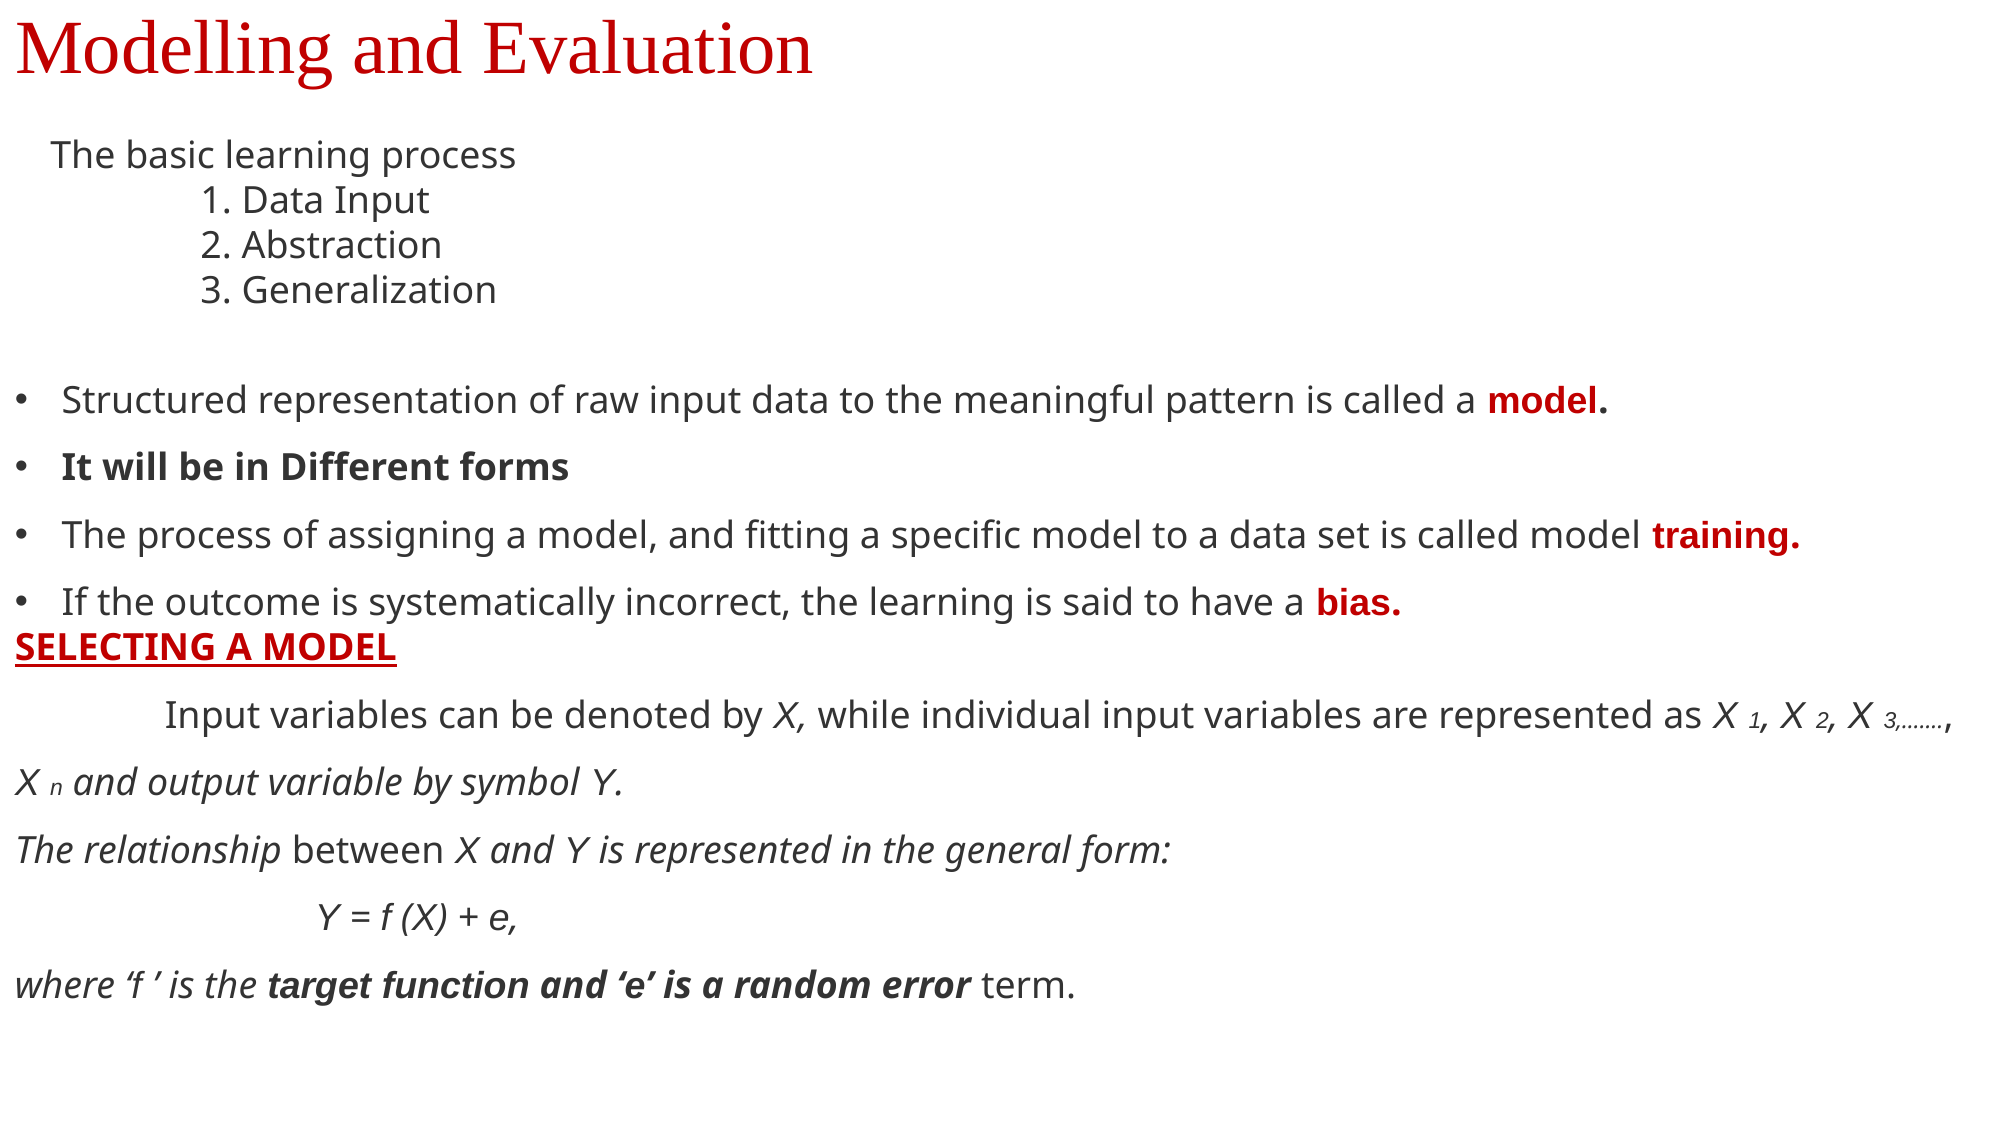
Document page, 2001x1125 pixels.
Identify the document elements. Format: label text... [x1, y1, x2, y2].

title Modelling and Evaluation [0, 0, 1725, 98]
text_box Structured representation of raw input data to the meaningful pattern is called a model. It will be in Different forms The process of assigning a model, and fitting a specific model to a data set is called model training. If the outcome is systematically incorrect, the learning is said to have a bias. SELECTING A MODEL Input variables can be denoted by X, while individual input variables are represented as X 1, X 2, X 3,……., X n and output variable by symbol Y. The relationship between X and Y is represented in the general form: Y = f (X) + e, where ‘f ’ is the target function and ‘e’ is a random error term. [0, 345, 1972, 1014]
text_box The basic learning process 1. Data Input 2. Abstraction 3. Generalization [35, 123, 1052, 319]
